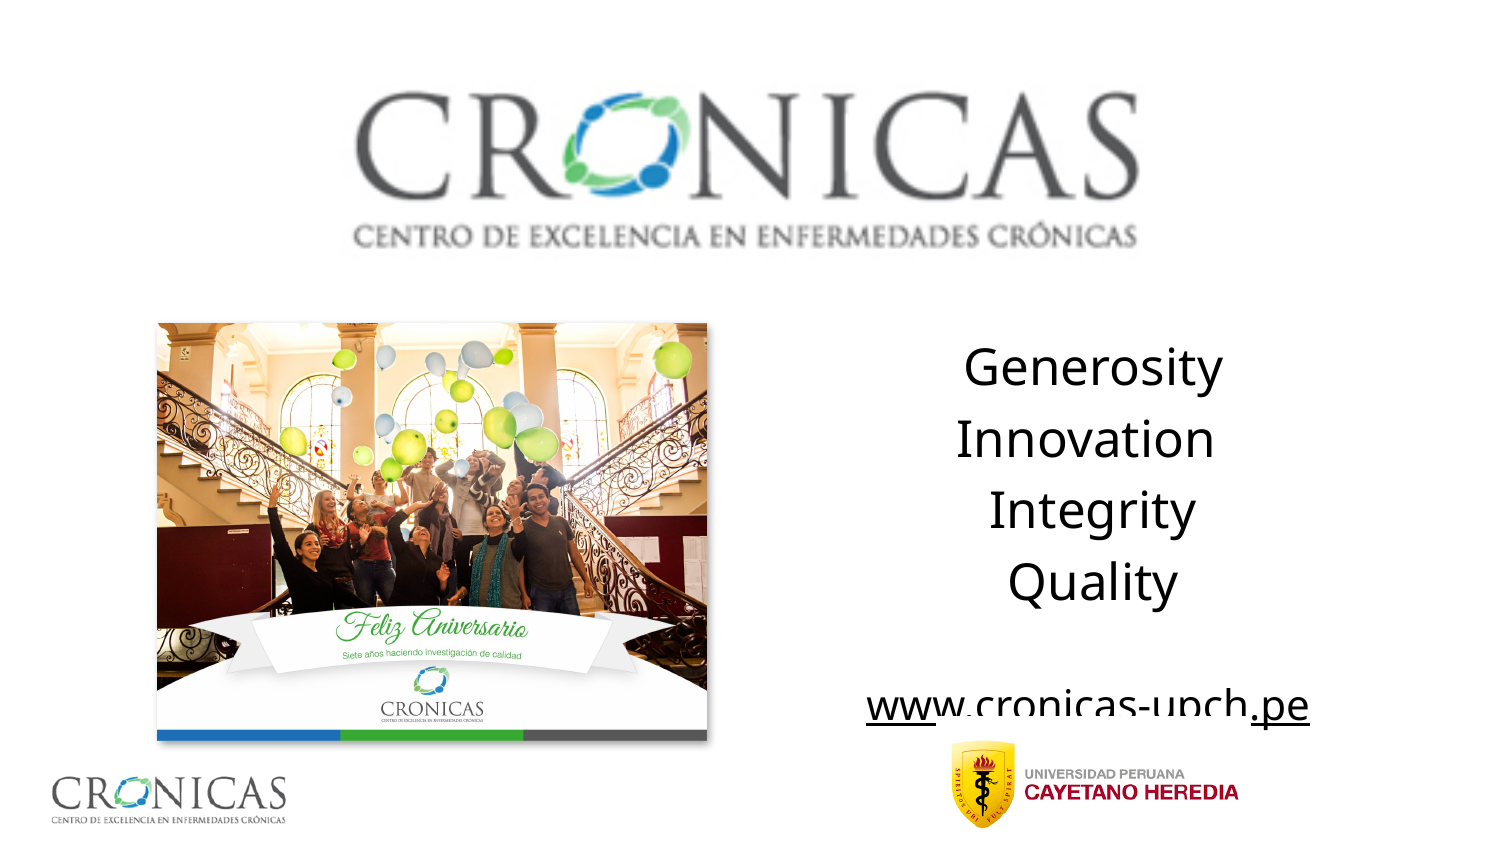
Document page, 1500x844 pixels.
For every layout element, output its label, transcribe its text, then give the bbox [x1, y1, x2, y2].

picture [100, 323, 764, 741]
picture [35, 761, 302, 836]
picture [936, 716, 1251, 844]
text_box Generosity Innovation Integrity Quality www.cronicas-upch.pe [768, 327, 1425, 744]
picture [300, 43, 1195, 293]
